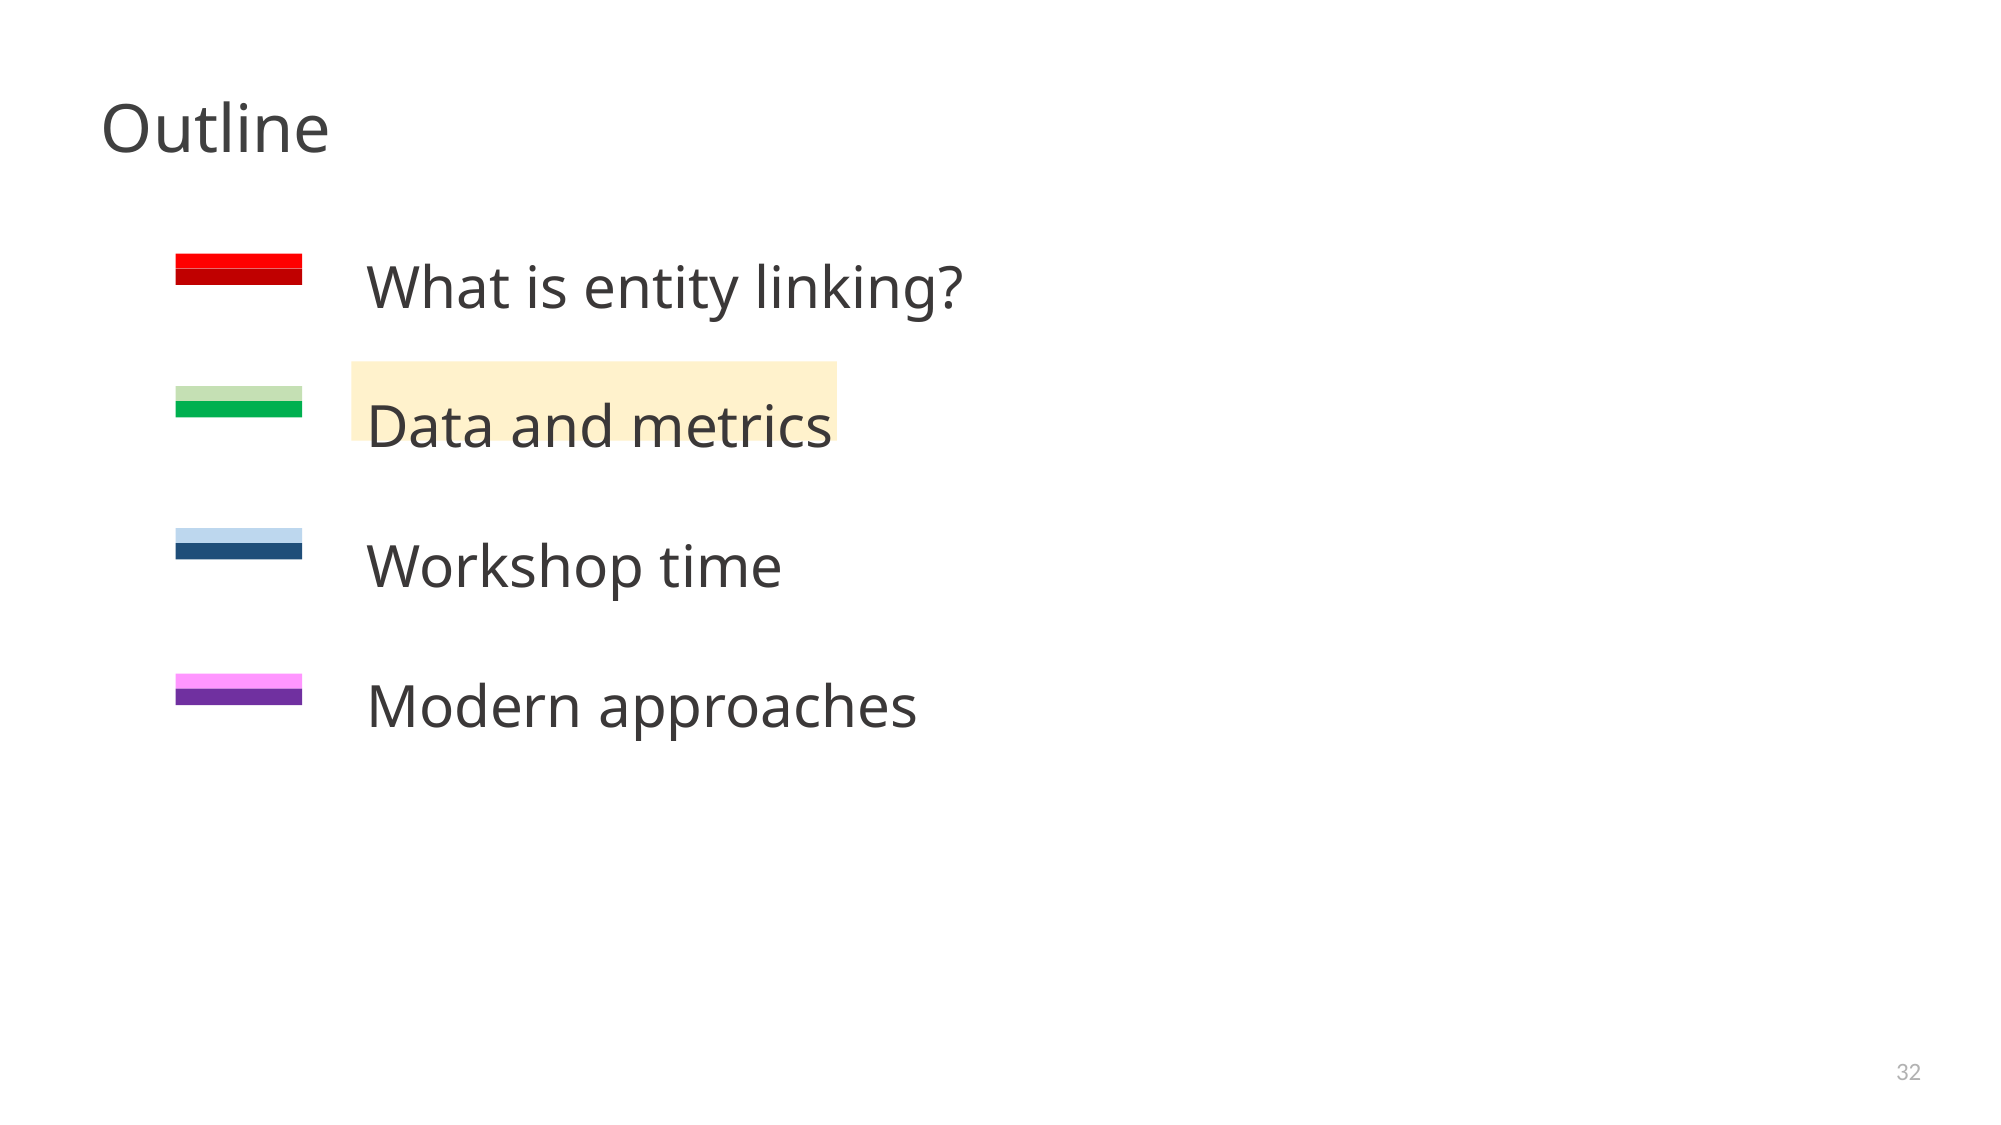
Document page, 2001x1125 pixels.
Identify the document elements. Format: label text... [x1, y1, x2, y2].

text_box [175, 400, 303, 418]
text_box [175, 688, 303, 706]
text_box [175, 253, 303, 267]
text_box [175, 673, 303, 688]
text_box [175, 527, 303, 542]
text_box [175, 542, 303, 561]
slide_number 32 [1486, 1040, 1937, 1101]
text_box [175, 385, 303, 400]
text_box [175, 267, 303, 286]
text_box What is entity linking? Data and metrics Workshop time Modern approaches [351, 172, 1230, 1077]
text_box Outline [86, 77, 812, 173]
